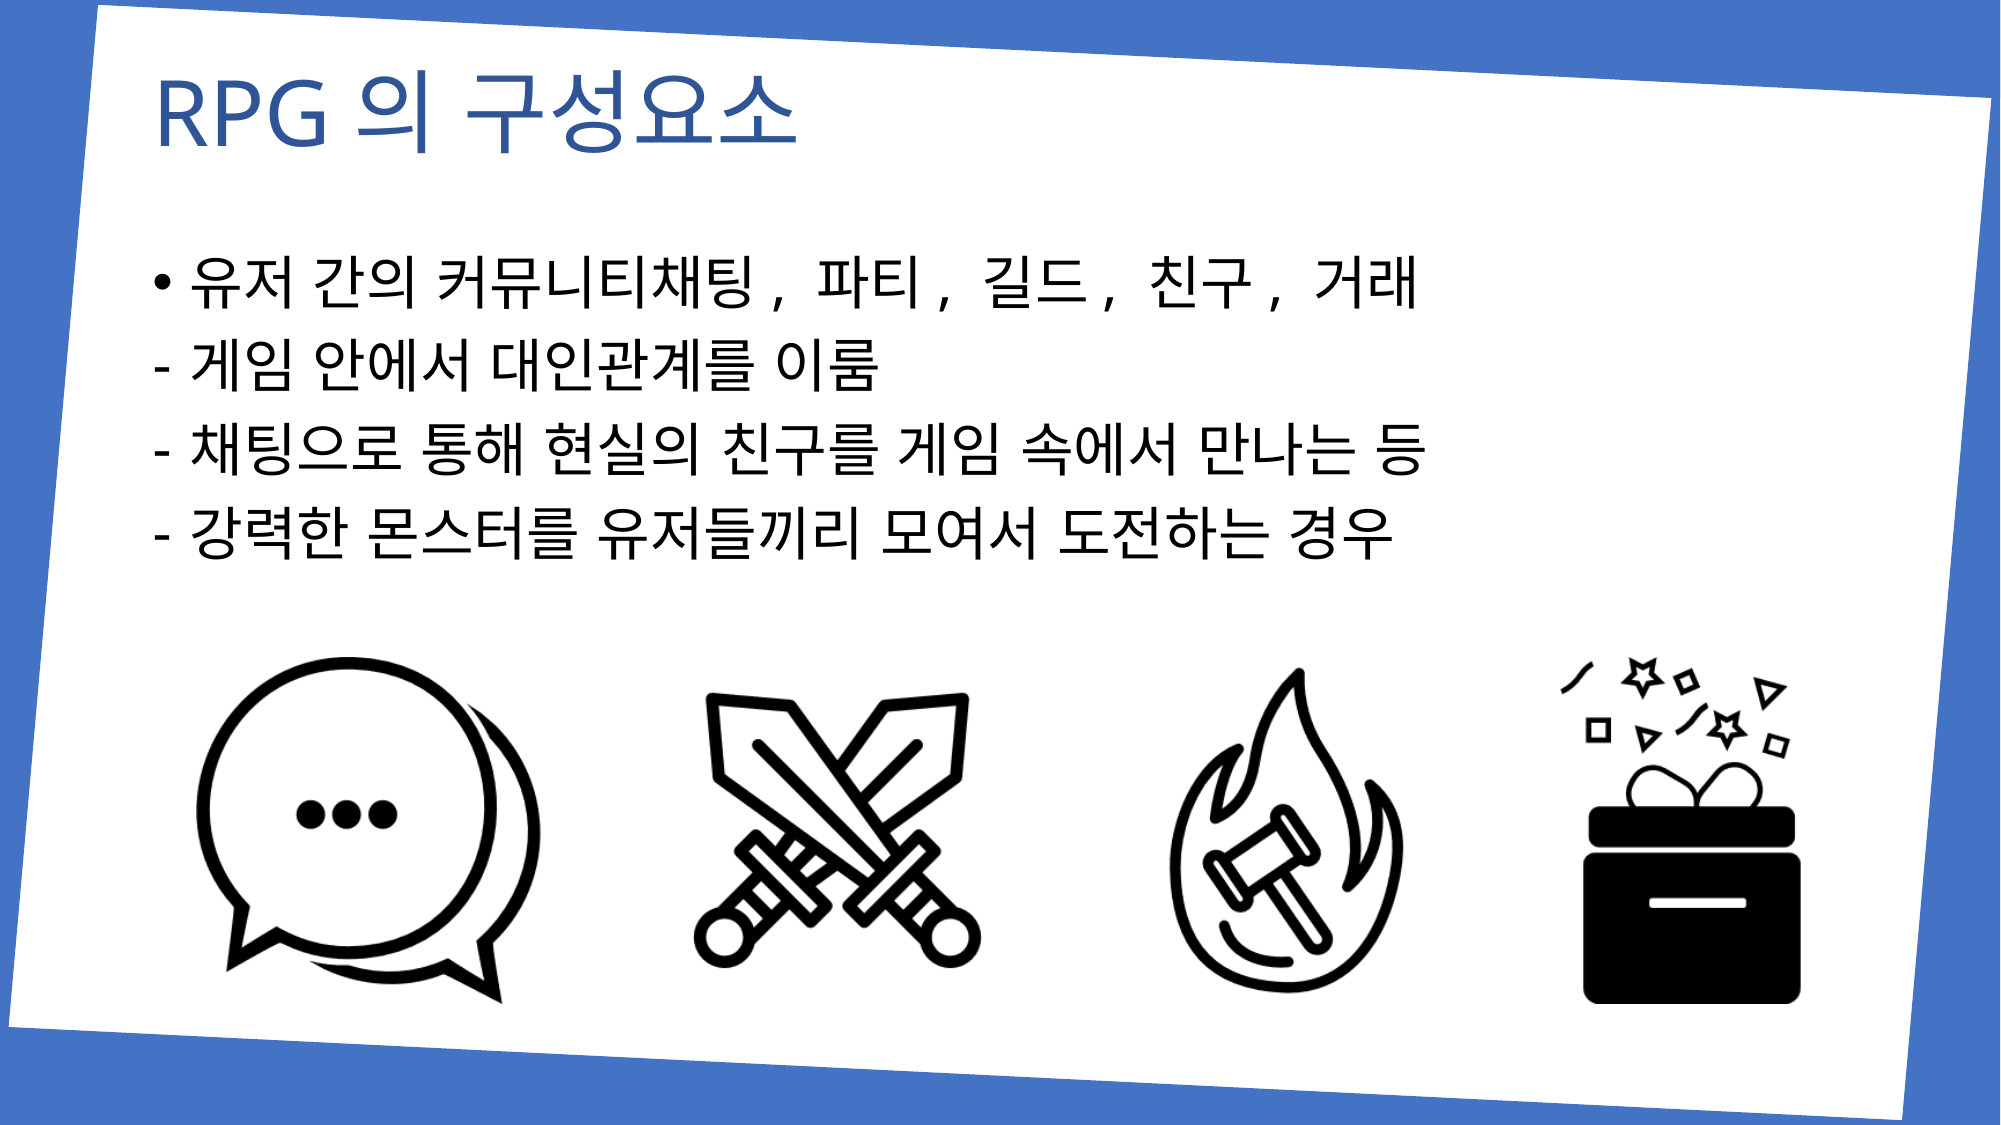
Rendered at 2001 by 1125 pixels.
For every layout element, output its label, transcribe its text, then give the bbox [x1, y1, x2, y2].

picture [195, 657, 542, 1004]
picture [1113, 657, 1460, 1004]
list 유저 간의 커뮤니티채팅, 파티, 길드, 친구, 거래 게임 안에서 대인관계를 이룸 채팅으로 통해 현실의 친구를 게임 속에서 만나는 등 강력한 몬스터를 유저들끼리 모여서 도전하는 경우 [137, 246, 1863, 961]
title RPG의 구성요소 [137, 59, 1863, 246]
picture [664, 657, 1011, 1004]
picture [1507, 657, 1854, 1004]
